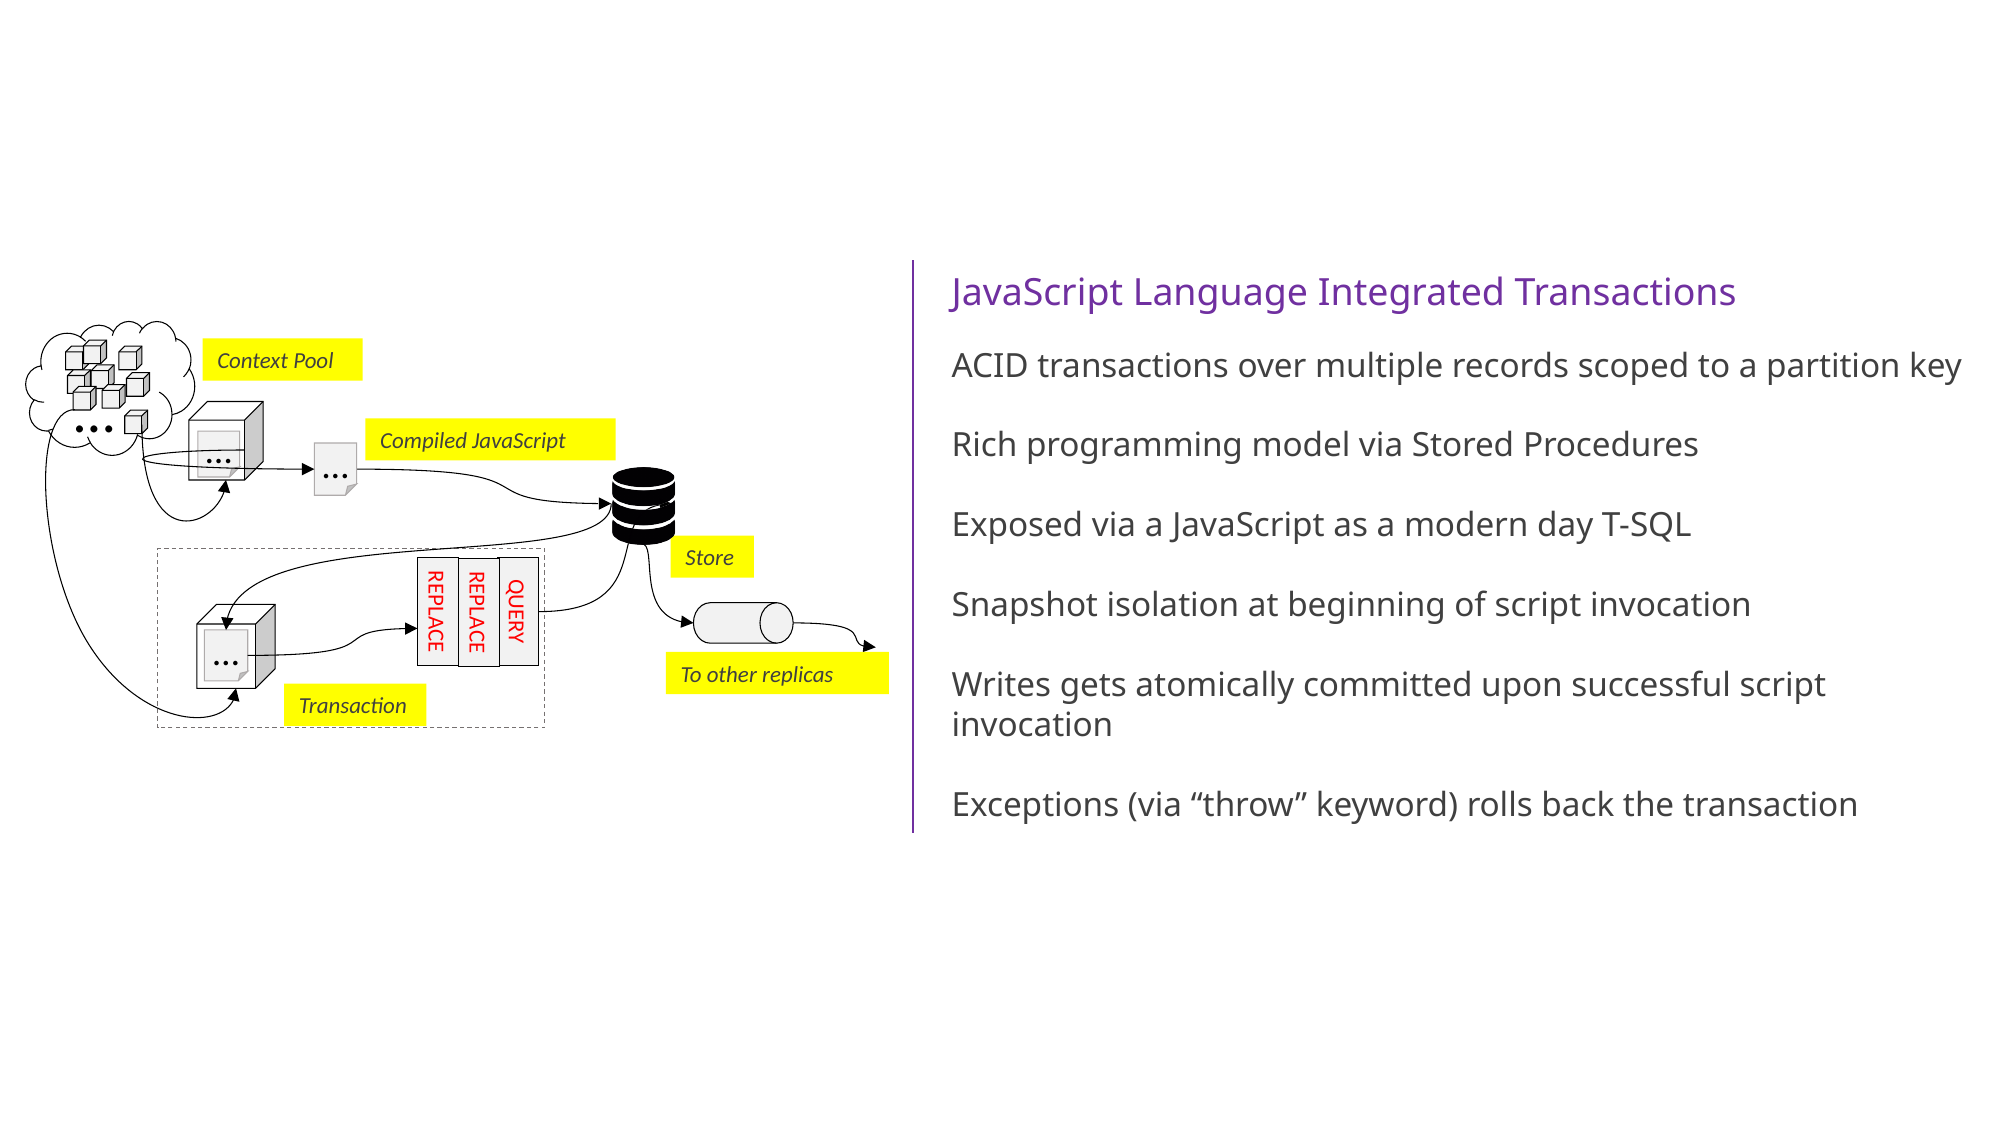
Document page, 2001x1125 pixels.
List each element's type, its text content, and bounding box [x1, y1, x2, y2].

text_box ACID transactions over multiple records scoped to a partition key Rich programming model via Stored Procedures Exposed via a JavaScript as a modern day T-SQL Snapshot isolation at beginning of script invocation Writes gets atomically committed upon successful script invocation Exceptions (via “throw” keyword) rolls back the transaction [936, 336, 1986, 831]
text_box JavaScript Language Integrated Transactions [936, 260, 1755, 321]
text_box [25, 320, 889, 728]
